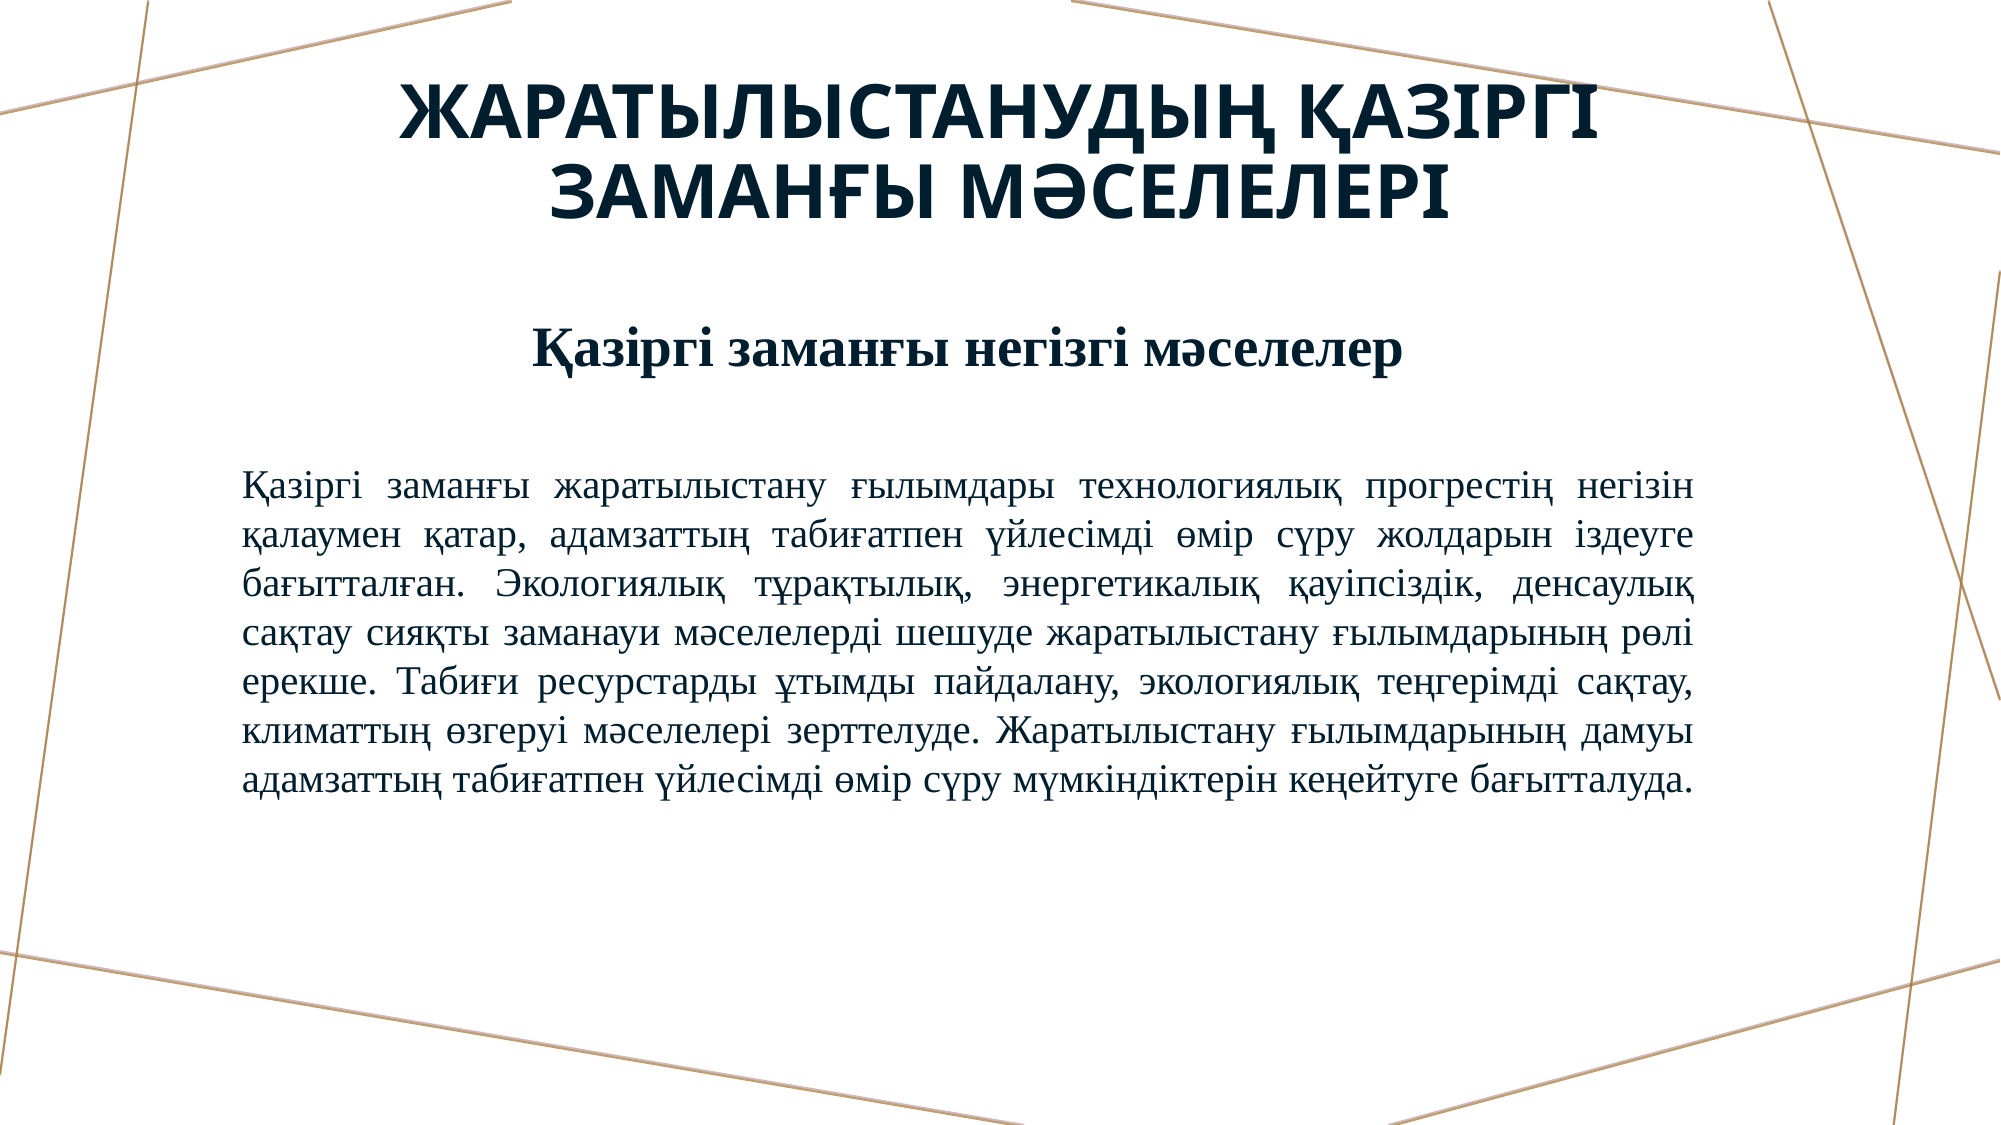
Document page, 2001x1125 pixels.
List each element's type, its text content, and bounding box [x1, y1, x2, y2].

list Қазіргі заманғы негізгі мәселелер Қазіргі заманғы жаратылыстану ғылымдары технологиялық прогрестің негізін қалаумен қатар, адамзаттың табиғатпен үйлесімді өмір сүру жолдарын іздеуге бағытталған. Экологиялық тұрақтылық, энергетикалық қауіпсіздік, денсаулық сақтау сияқты заманауи мәселелерді шешуде жаратылыстану ғылымдарының рөлі ерекше. Табиғи ресурстарды ұтымды пайдалану, экологиялық теңгерімді сақтау, климаттың өзгеруі мәселелері зерттелуде. Жаратылыстану ғылымдарының дамуы адамзаттың табиғатпен үйлесімді өмір сүру мүмкіндіктерін кеңейтуге бағытталуда. [226, 302, 1711, 908]
title Жаратылыстанудың қазіргі заманғы мәселелері [187, 96, 1813, 243]
